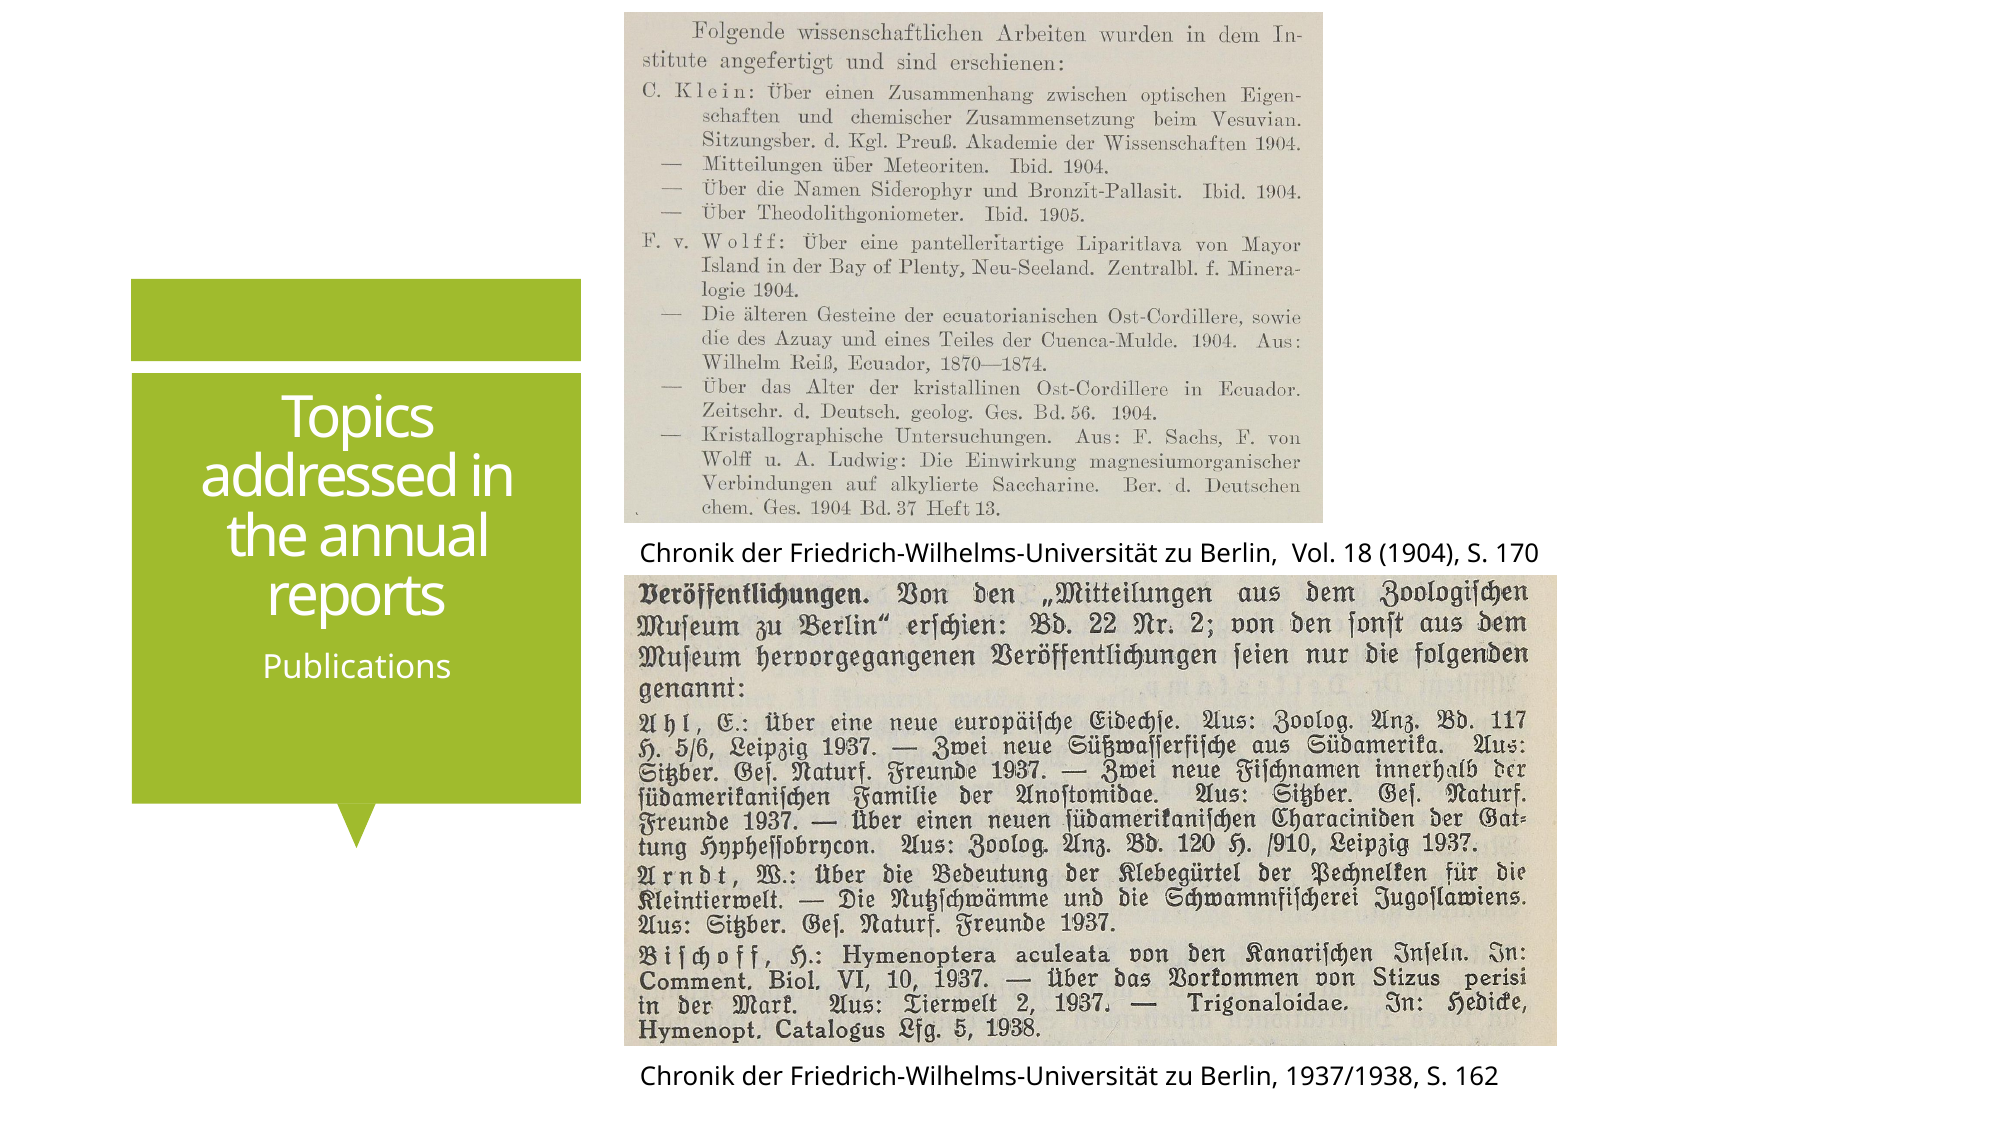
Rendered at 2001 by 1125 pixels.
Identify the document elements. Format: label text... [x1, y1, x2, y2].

list Chronik der Friedrich-Wilhelms-Universität zu Berlin, 1937/1938, S. 162 [624, 1045, 1938, 1098]
list Publications [145, 630, 569, 790]
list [624, 12, 1323, 523]
title Topics addressed in the annual reports [145, 387, 569, 630]
list Chronik der Friedrich-Wilhelms-Universität zu Berlin, Vol. 18 (1904), S. 170 [624, 522, 1937, 576]
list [624, 575, 1557, 1046]
